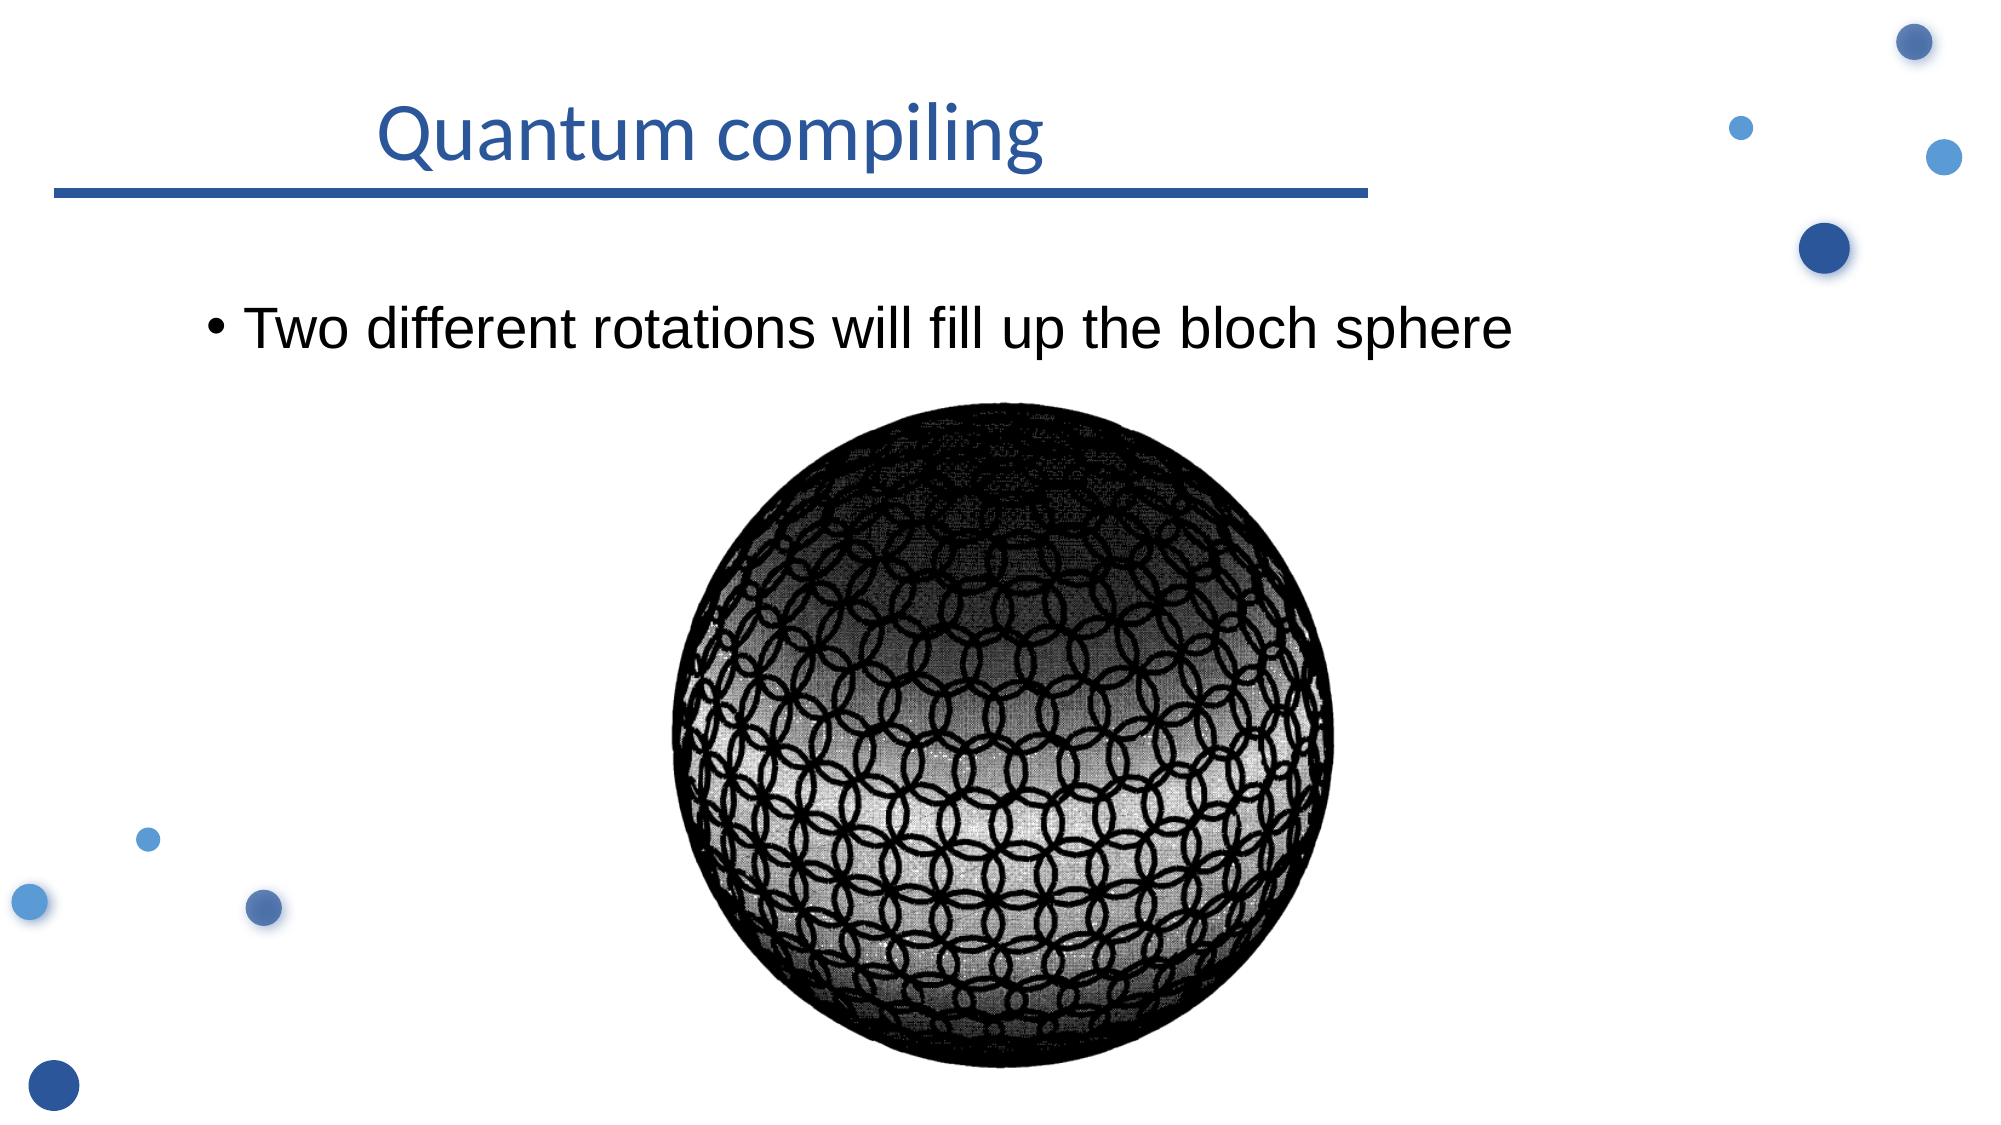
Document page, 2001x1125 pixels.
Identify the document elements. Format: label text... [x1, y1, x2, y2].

text_box [1727, 114, 1755, 142]
text_box [10, 882, 49, 922]
list Two different rotations will fill up the bloch sphere [191, 248, 1602, 866]
text_box [1797, 221, 1851, 275]
text_box Quantum compiling [53, 69, 1369, 185]
text_box [1895, 22, 1934, 62]
text_box [1924, 138, 1964, 177]
text_box [27, 1059, 81, 1112]
picture [640, 356, 1360, 1092]
text_box [244, 888, 283, 928]
text_box [135, 826, 162, 853]
